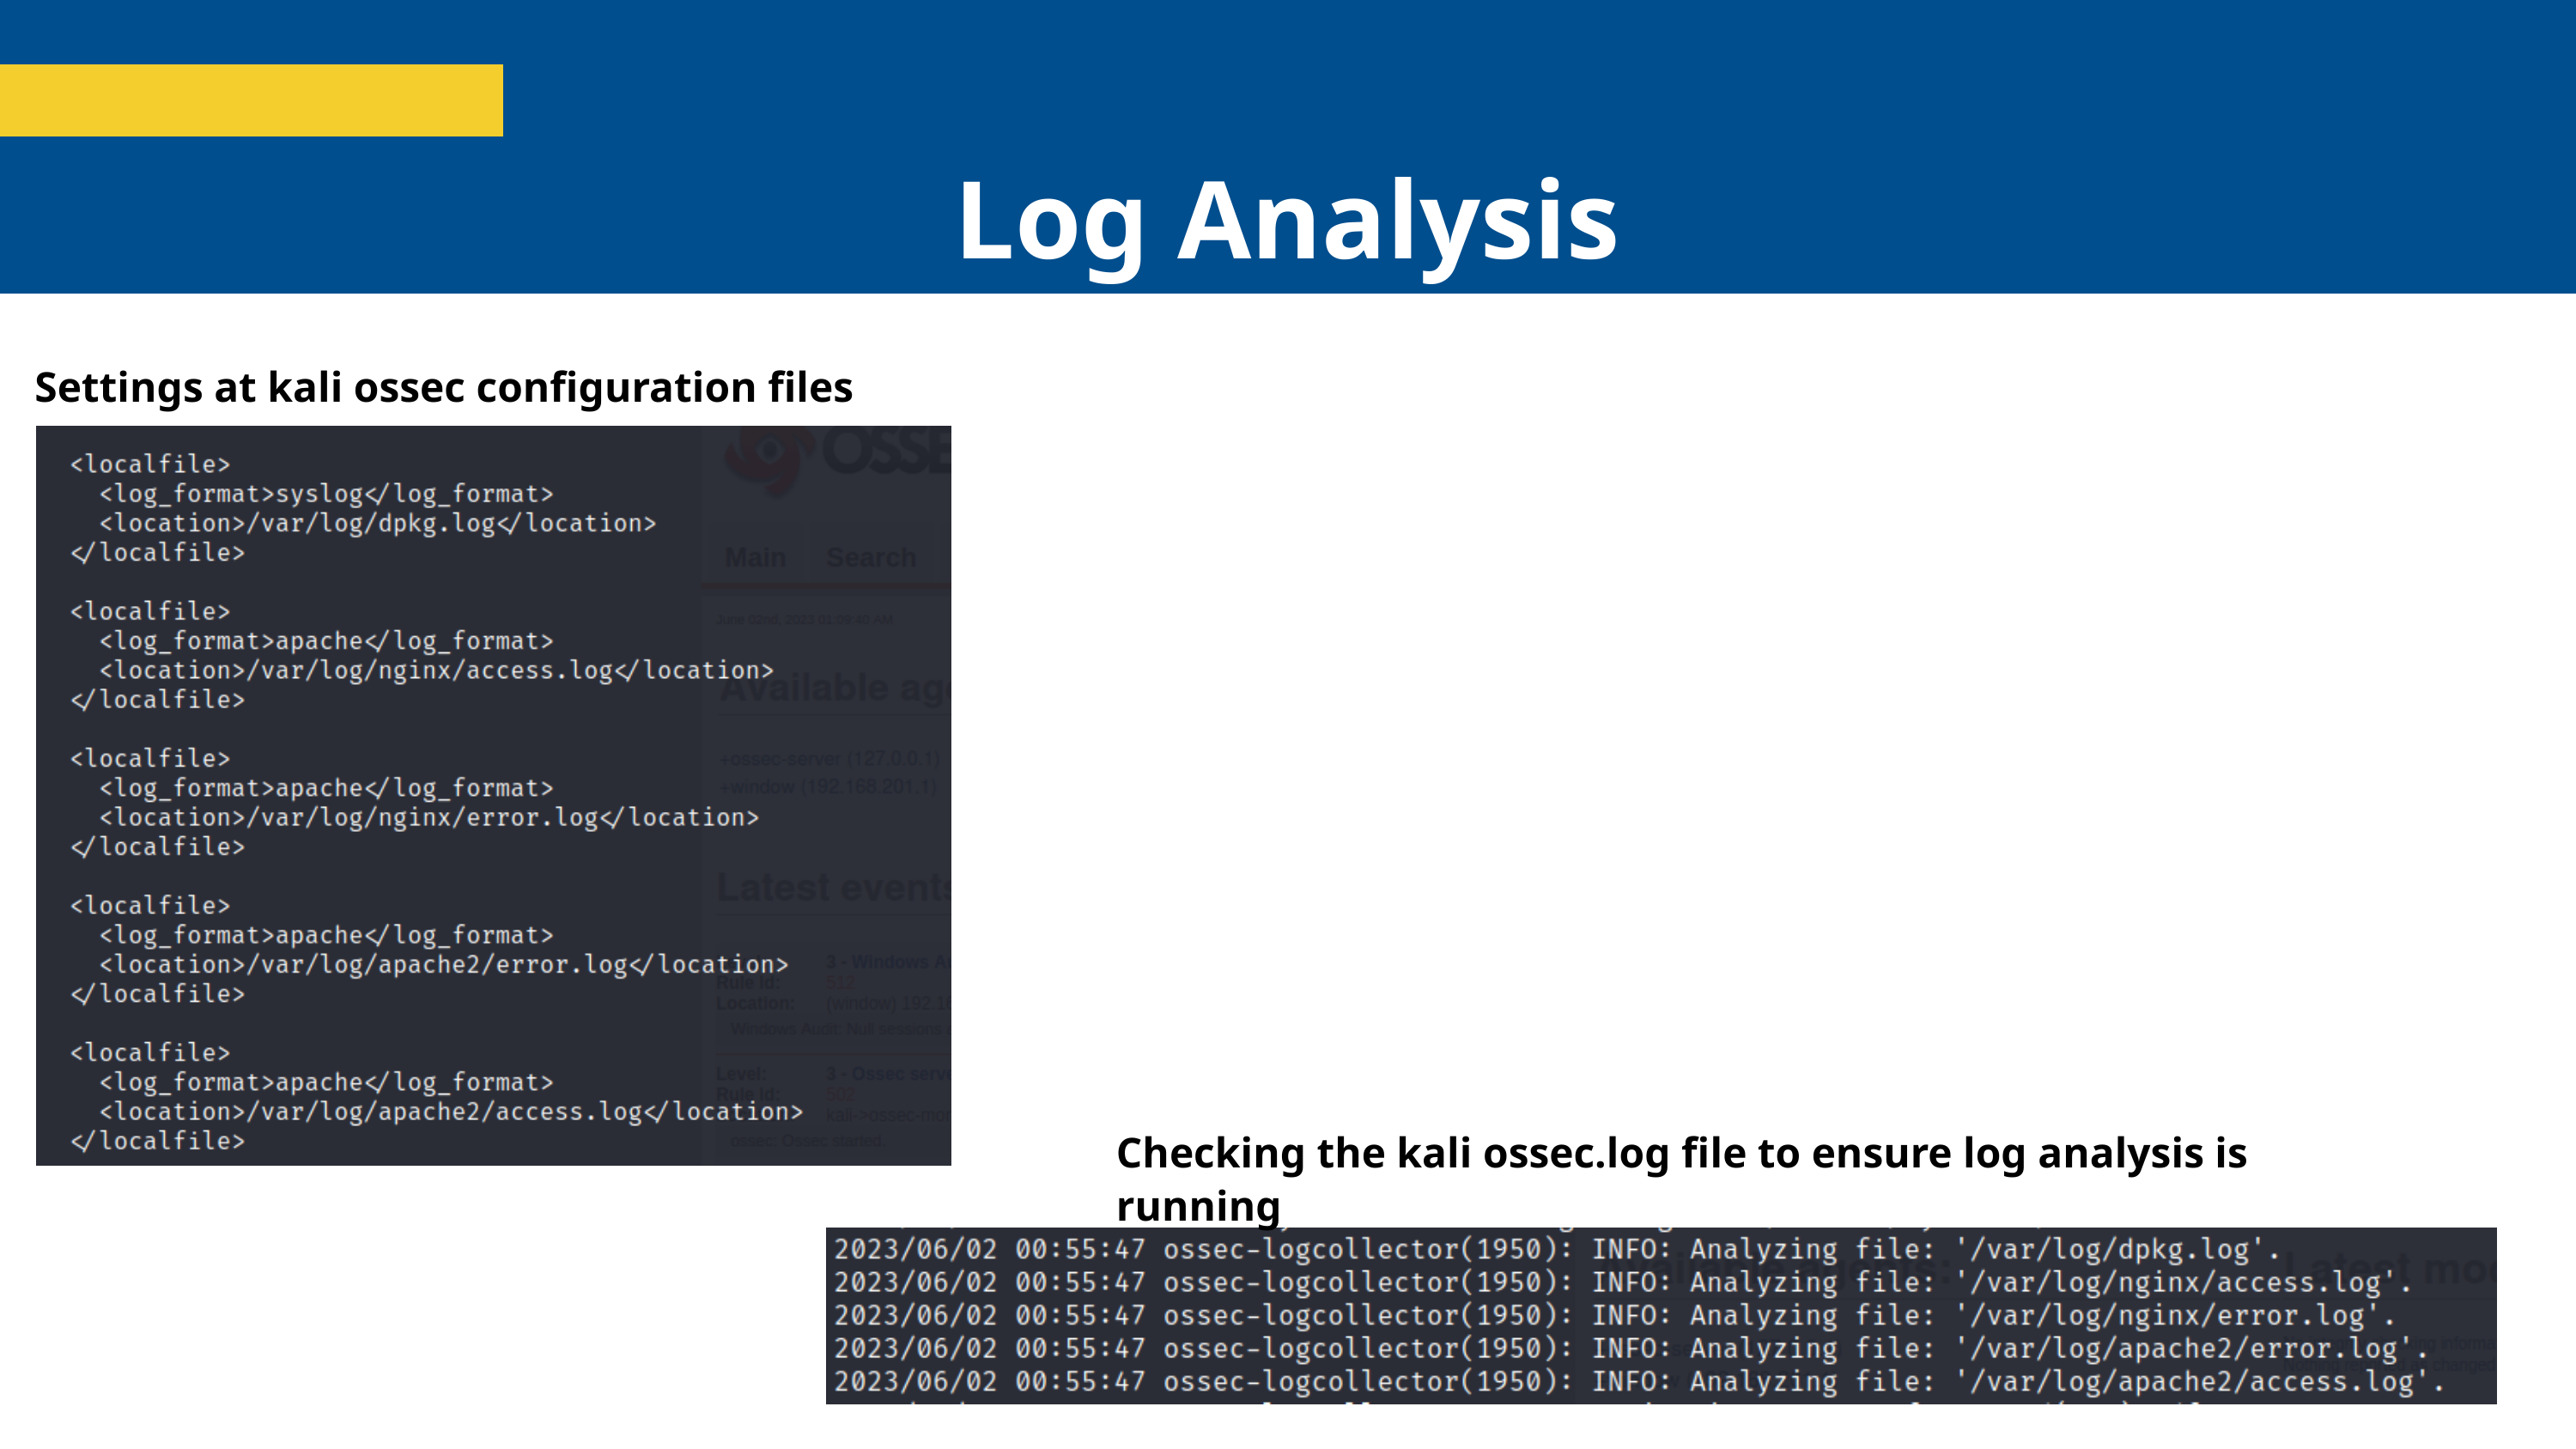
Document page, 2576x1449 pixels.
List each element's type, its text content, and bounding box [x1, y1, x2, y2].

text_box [0, 0, 2576, 435]
text_box Checking the kali ossec.log file to ensure log analysis is running [1115, 1123, 2351, 1226]
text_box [0, 38, 504, 500]
picture [826, 1228, 2497, 1404]
picture [35, 426, 951, 1166]
